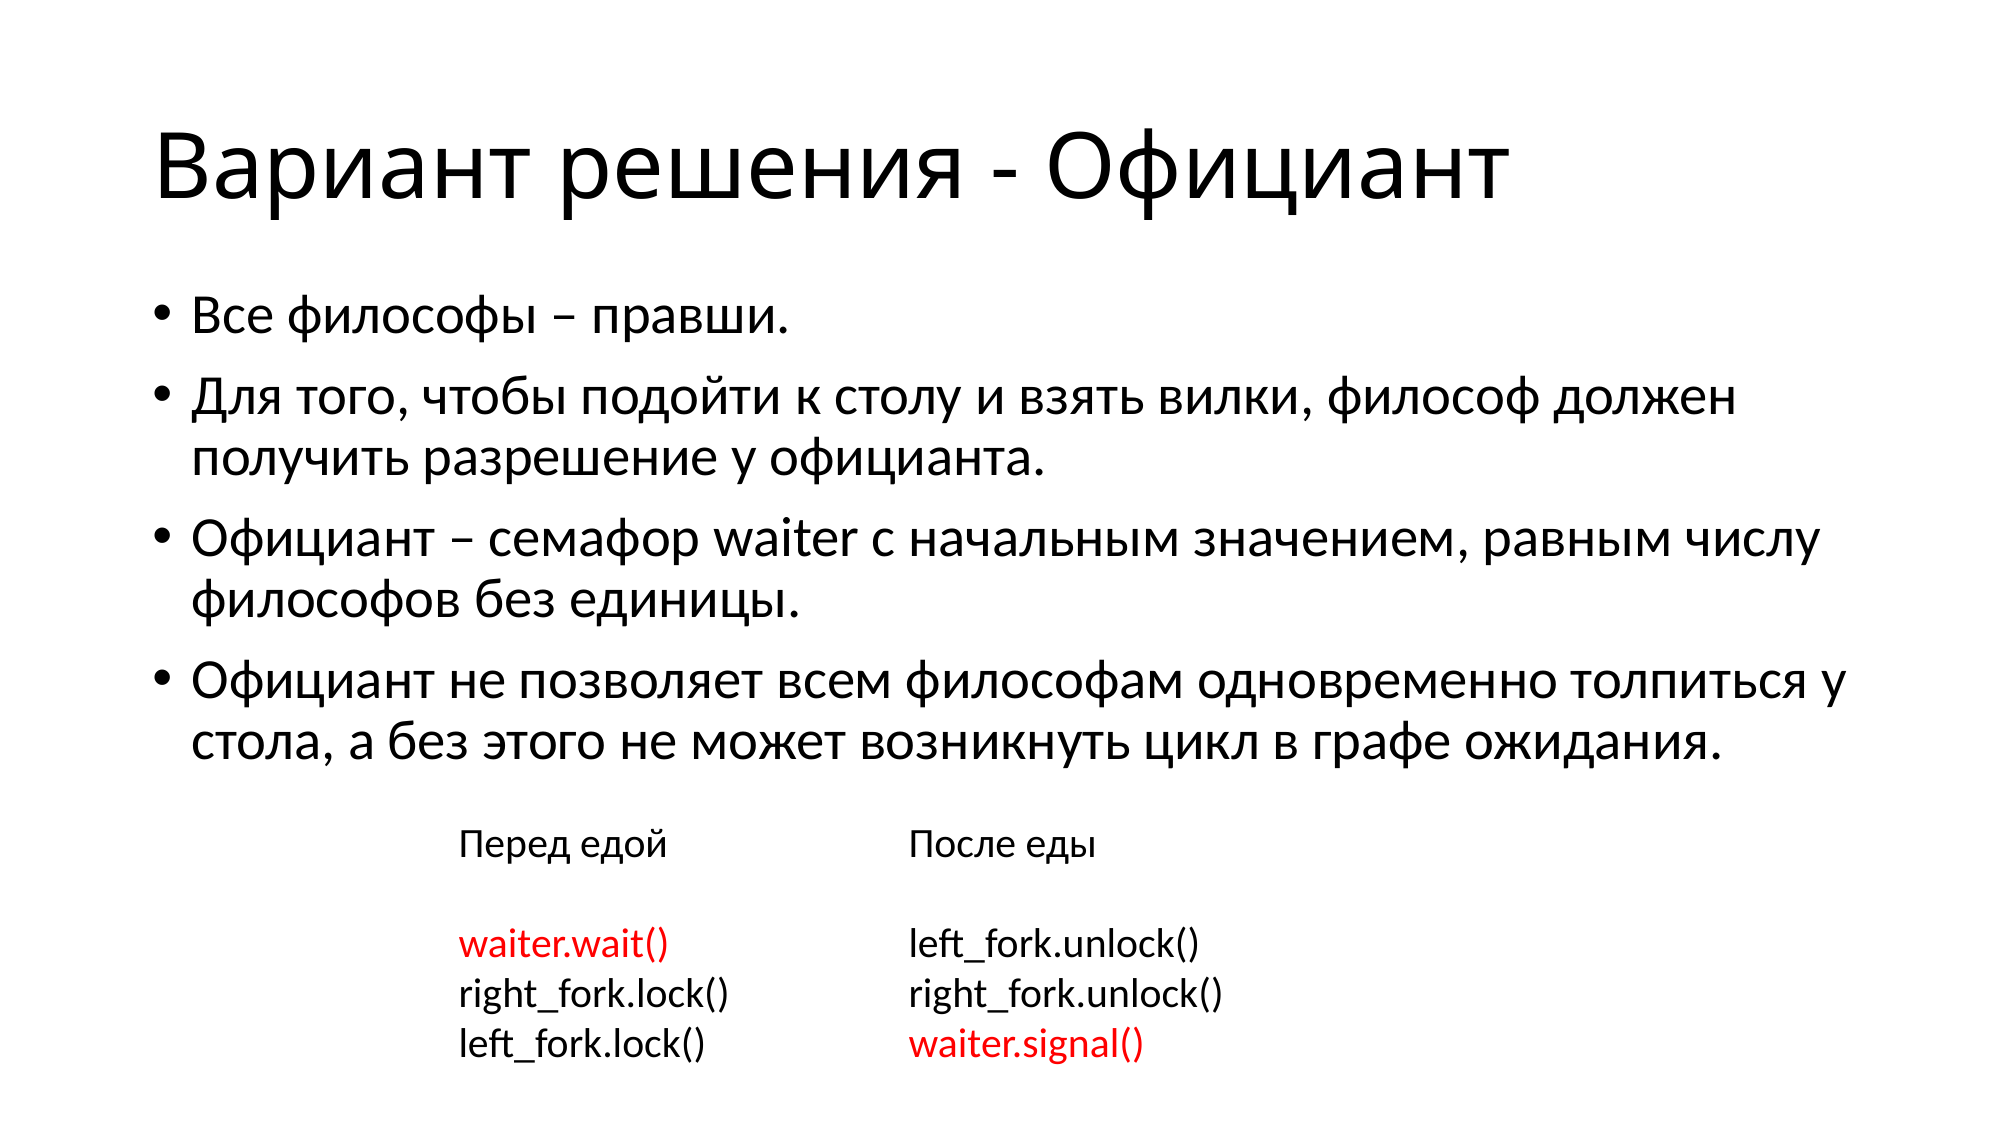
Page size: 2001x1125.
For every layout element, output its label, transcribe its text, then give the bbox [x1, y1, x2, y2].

title Вариант решения - Официант [137, 59, 1863, 277]
list Все философы – правши. Для того, чтобы подойти к столу и взять вилки, философ должен получить разрешение у официанта. Официант – семафор waiter с начальным значением, равным числу философов без единицы. Официант не позволяет всем философам одновременно толпиться у стола, а без этого не может возникнуть цикл в графе ожидания. [137, 277, 1863, 786]
text_box Перед едой После еды waiter.wait() left_fork.unlock() right_fork.lock() right_fork.unlock() left_fork.lock() waiter.signal() [443, 807, 1444, 1073]
